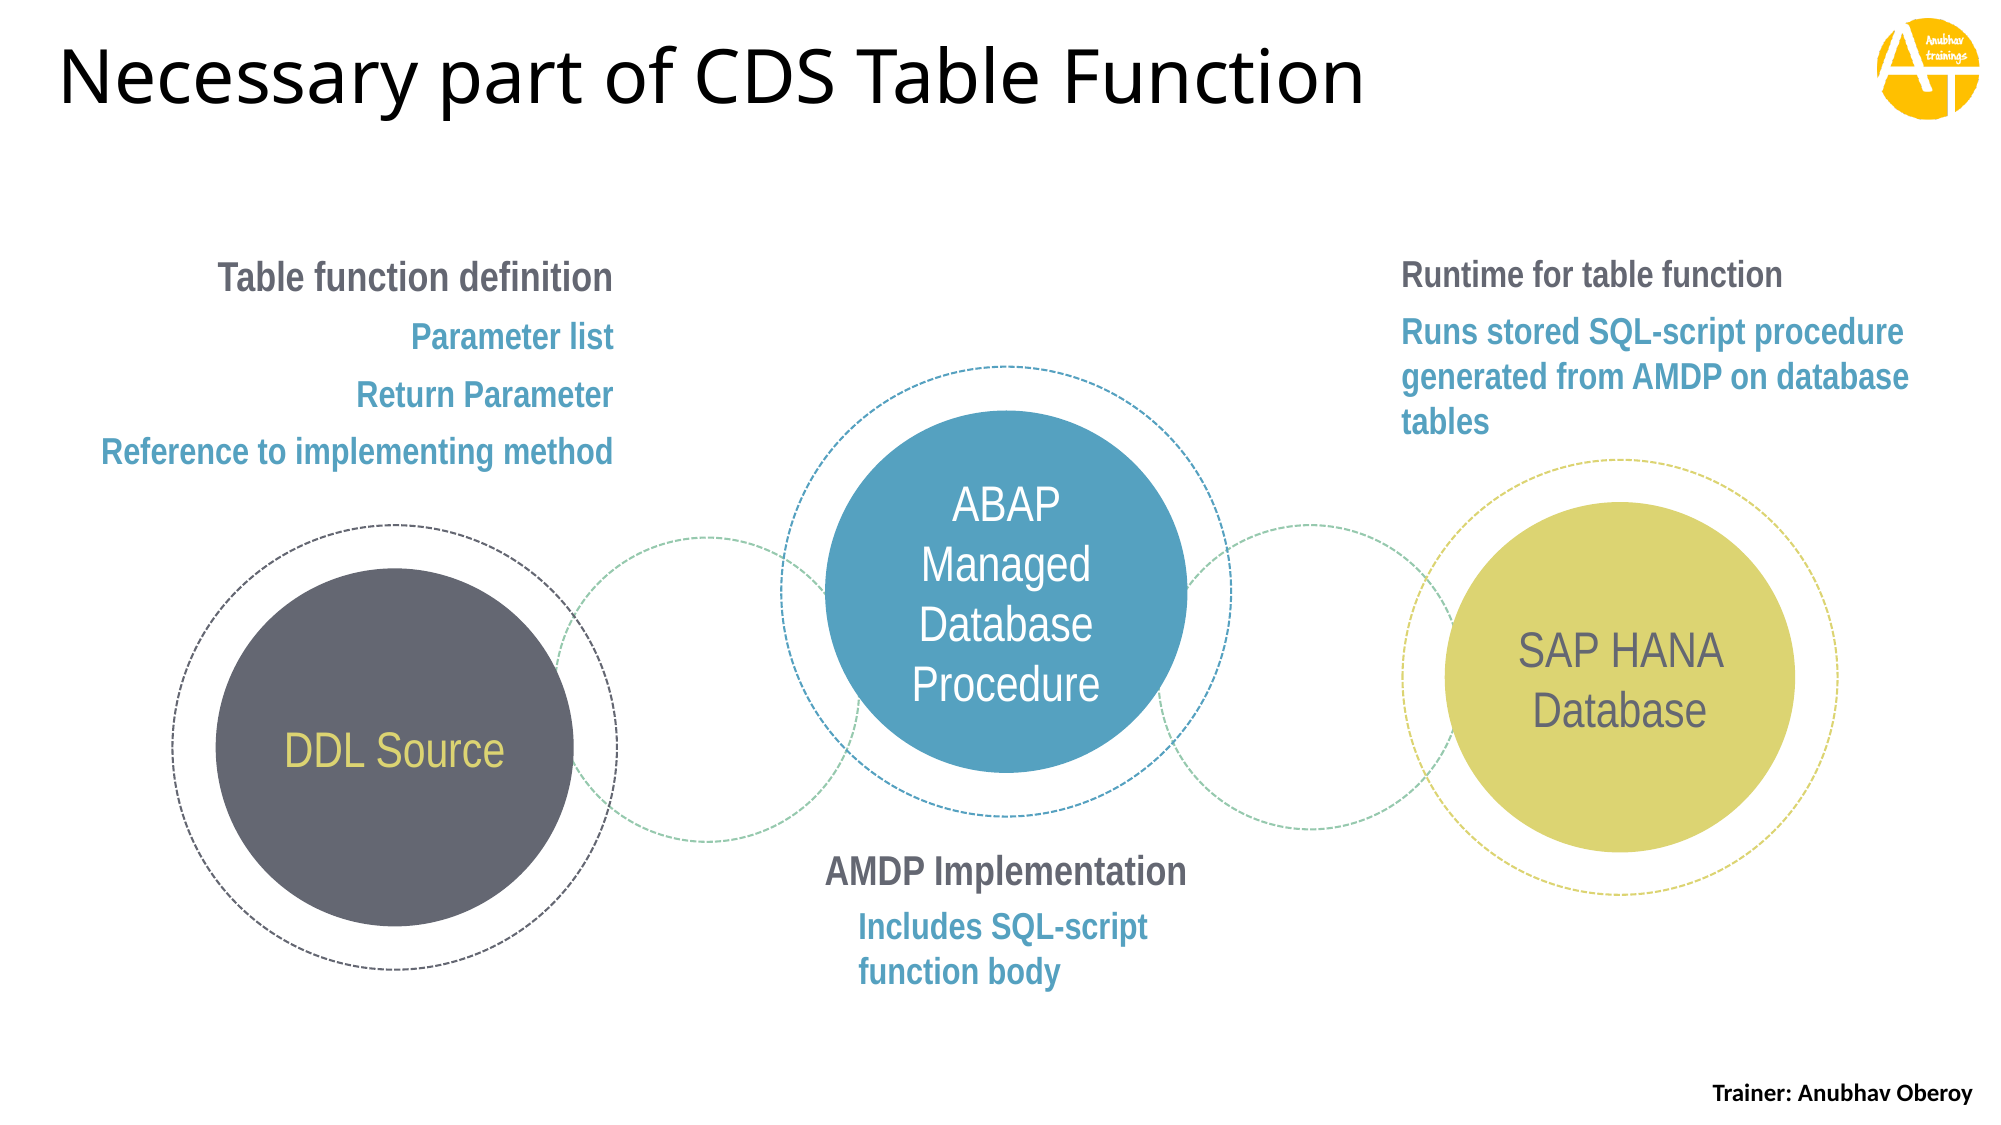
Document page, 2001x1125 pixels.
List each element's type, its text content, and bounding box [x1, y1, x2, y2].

text_box AMDP Implementation [799, 844, 1214, 956]
footer Trainer: Anubhav Oberoy [1660, 1074, 2000, 1108]
text_box Runtime for table function Runs stored SQL-script procedure generated from AMDP on database tables [1401, 249, 1937, 431]
text_box [1232, 525, 1402, 830]
text_box [617, 537, 791, 842]
text_box Includes SQL-script function body [858, 902, 1273, 1014]
picture [1866, 11, 1985, 128]
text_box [781, 366, 1232, 817]
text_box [1402, 459, 1838, 895]
text_box Table function definition Parameter list Return Parameter Reference to implementing method [100, 249, 614, 473]
text_box Necessary part of CDS Table Function [42, 30, 1896, 148]
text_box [172, 525, 617, 970]
